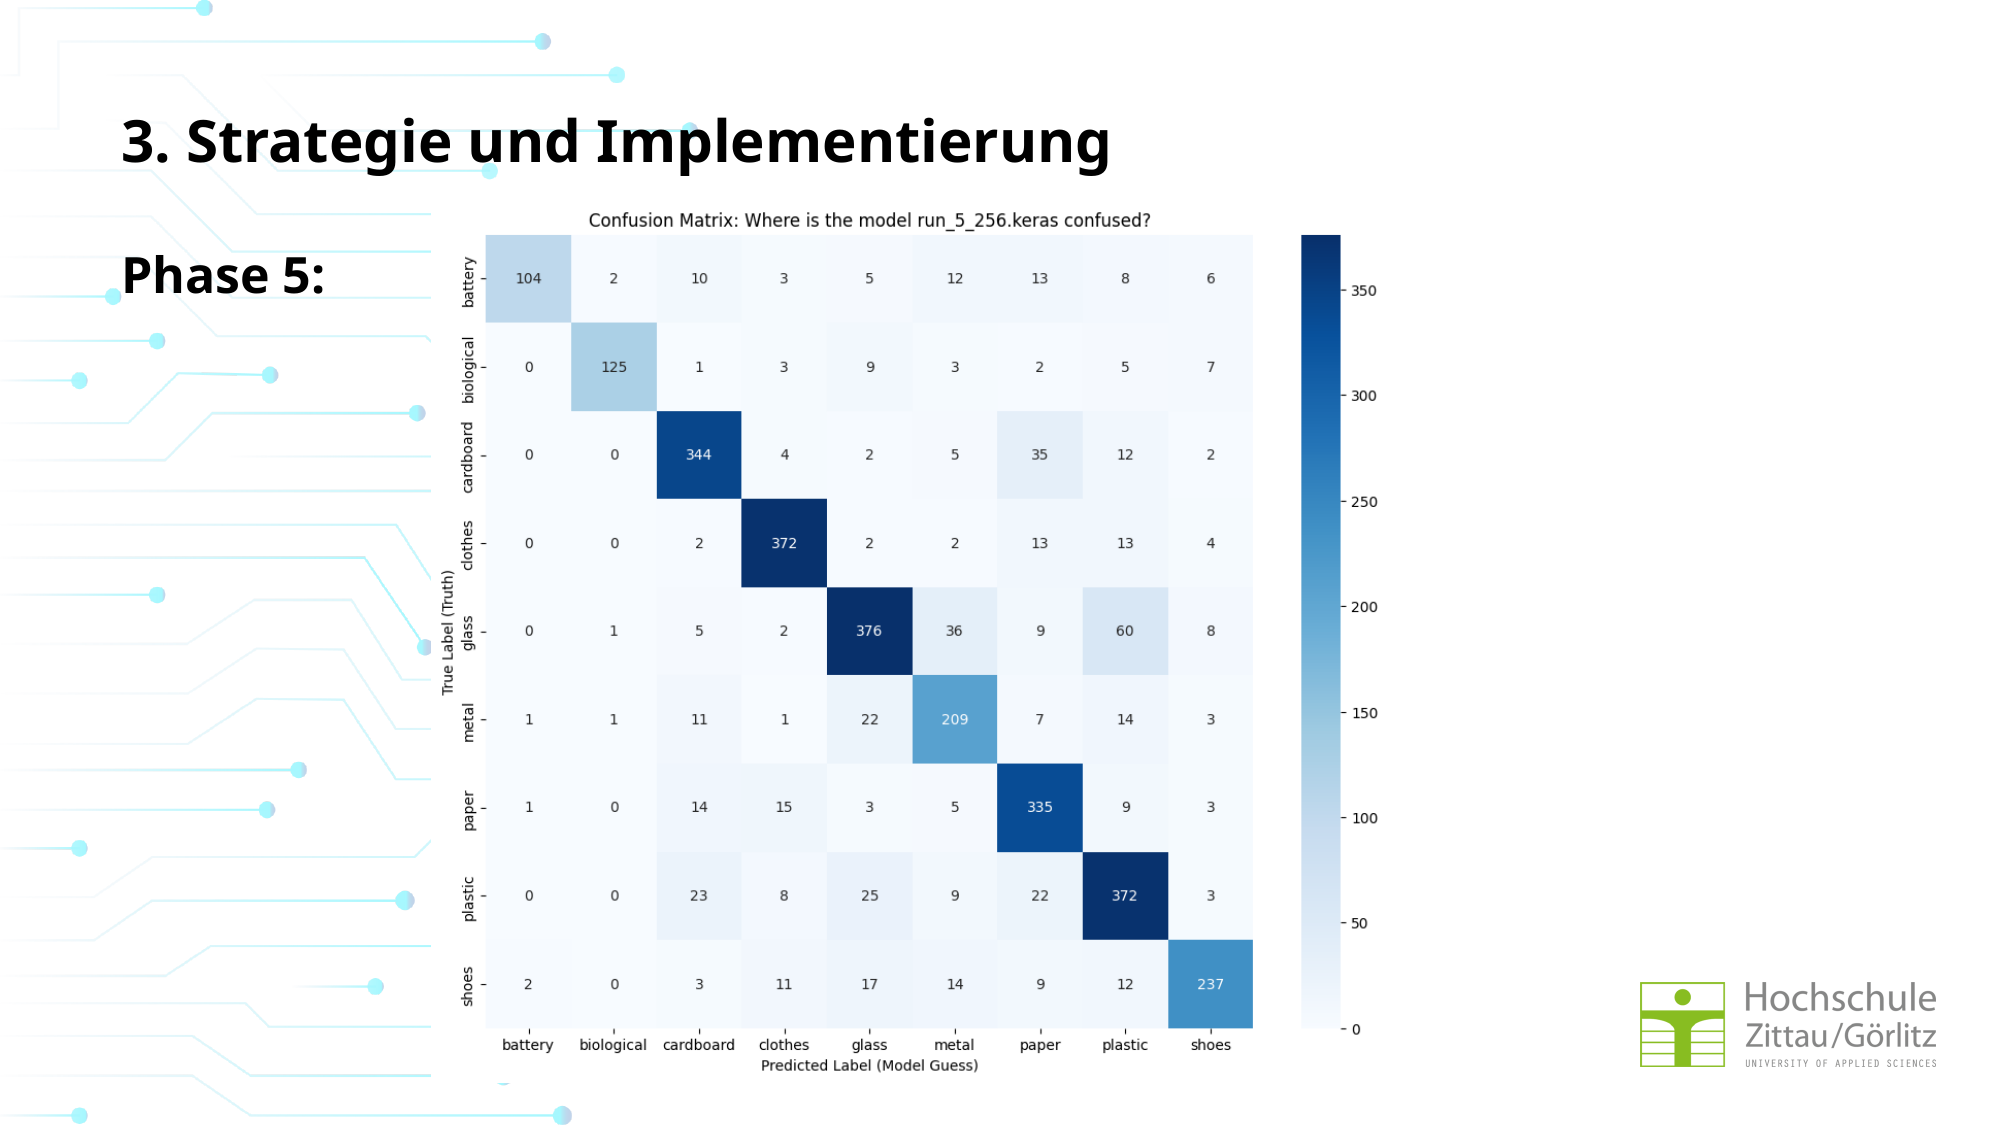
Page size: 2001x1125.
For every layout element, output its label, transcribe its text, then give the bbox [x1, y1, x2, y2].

picture [1639, 982, 1937, 1068]
picture [0, 0, 1388, 1125]
text_box 3. Strategie und Implementierung Phase 5: [1001, 96, 1373, 201]
